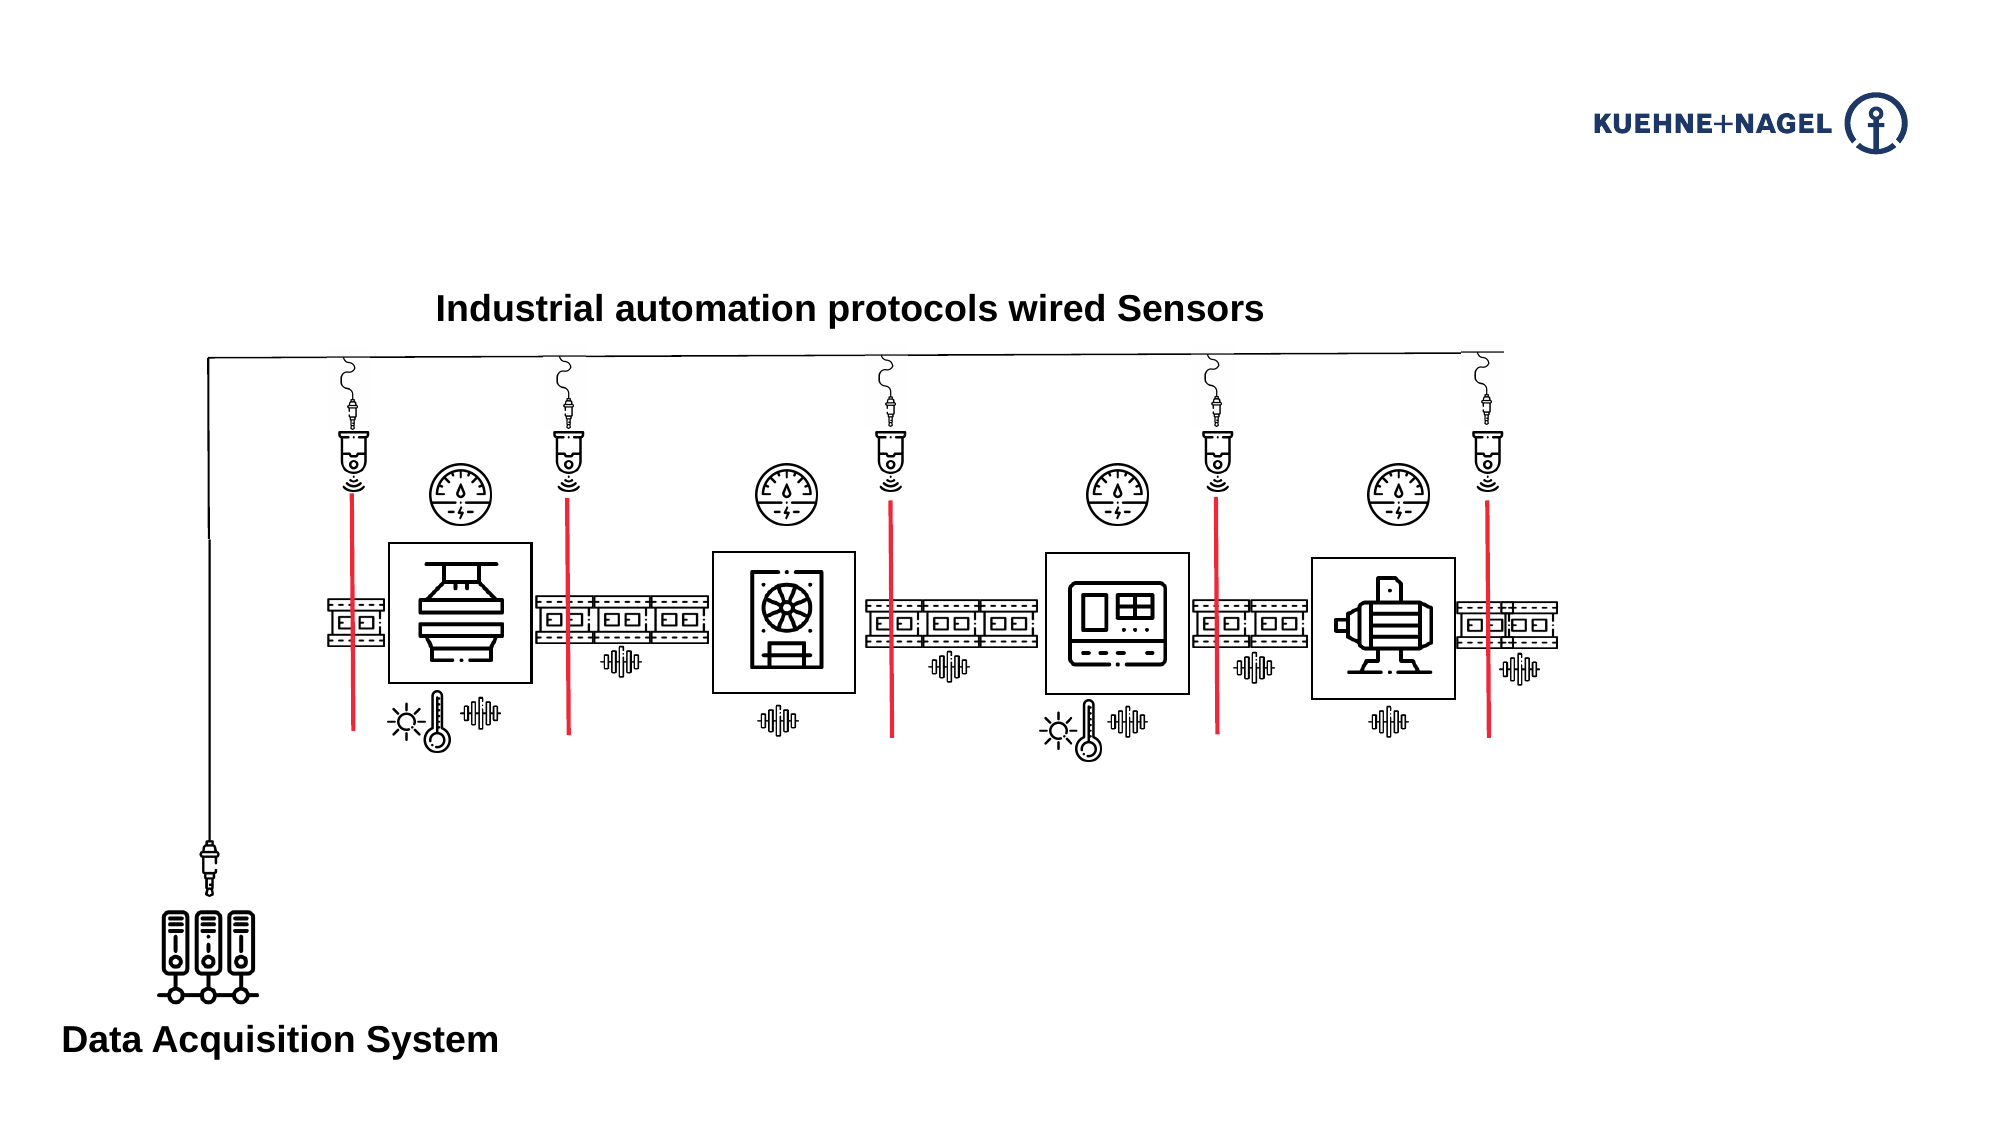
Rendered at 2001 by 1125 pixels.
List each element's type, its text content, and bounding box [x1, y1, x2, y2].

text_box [384, 542, 538, 699]
picture [1518, 596, 1558, 690]
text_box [323, 431, 384, 731]
picture [1461, 341, 1504, 426]
picture [1107, 701, 1148, 742]
picture [1039, 699, 1102, 762]
picture [187, 538, 231, 904]
picture [543, 345, 586, 430]
text_box [210, 359, 679, 844]
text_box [370, 352, 543, 358]
text_box Industrial automation protocols wired Sensors [435, 276, 1295, 345]
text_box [538, 431, 599, 736]
picture [157, 906, 259, 1008]
picture [387, 690, 451, 753]
list Data Acquisition System [61, 1007, 532, 1076]
picture [1367, 463, 1430, 526]
picture [865, 344, 908, 428]
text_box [908, 352, 1191, 358]
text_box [1248, 542, 1455, 699]
picture [600, 641, 642, 682]
picture [327, 346, 370, 431]
picture [460, 692, 501, 734]
picture [755, 463, 818, 526]
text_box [599, 542, 860, 699]
picture [1191, 343, 1234, 428]
picture [1086, 463, 1149, 526]
picture [928, 646, 970, 687]
picture [429, 463, 492, 526]
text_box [1187, 431, 1248, 735]
text_box [169, 320, 280, 852]
picture [1368, 701, 1410, 742]
picture [1248, 647, 1275, 688]
picture [757, 700, 799, 741]
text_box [860, 431, 921, 738]
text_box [586, 352, 865, 358]
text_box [1234, 352, 1461, 358]
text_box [921, 542, 1187, 699]
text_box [1457, 431, 1518, 738]
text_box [208, 352, 327, 358]
